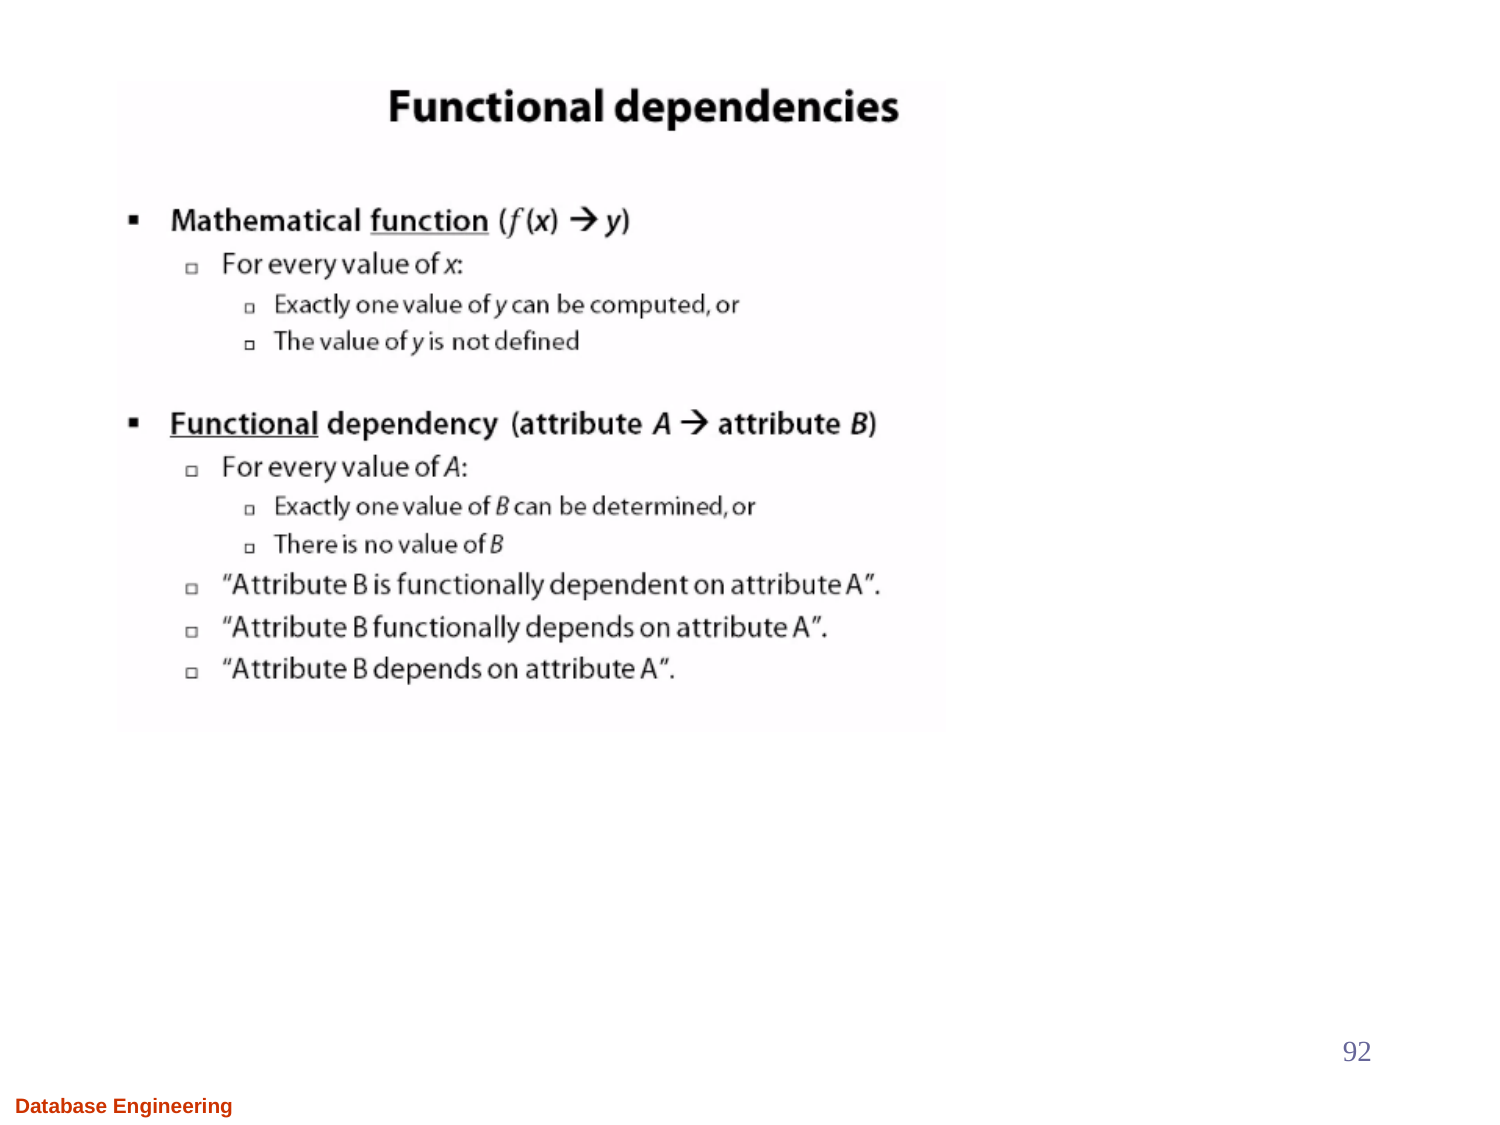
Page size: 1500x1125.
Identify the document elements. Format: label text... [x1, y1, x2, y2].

picture [116, 81, 946, 733]
slide_number 92 [1074, 1024, 1388, 1101]
